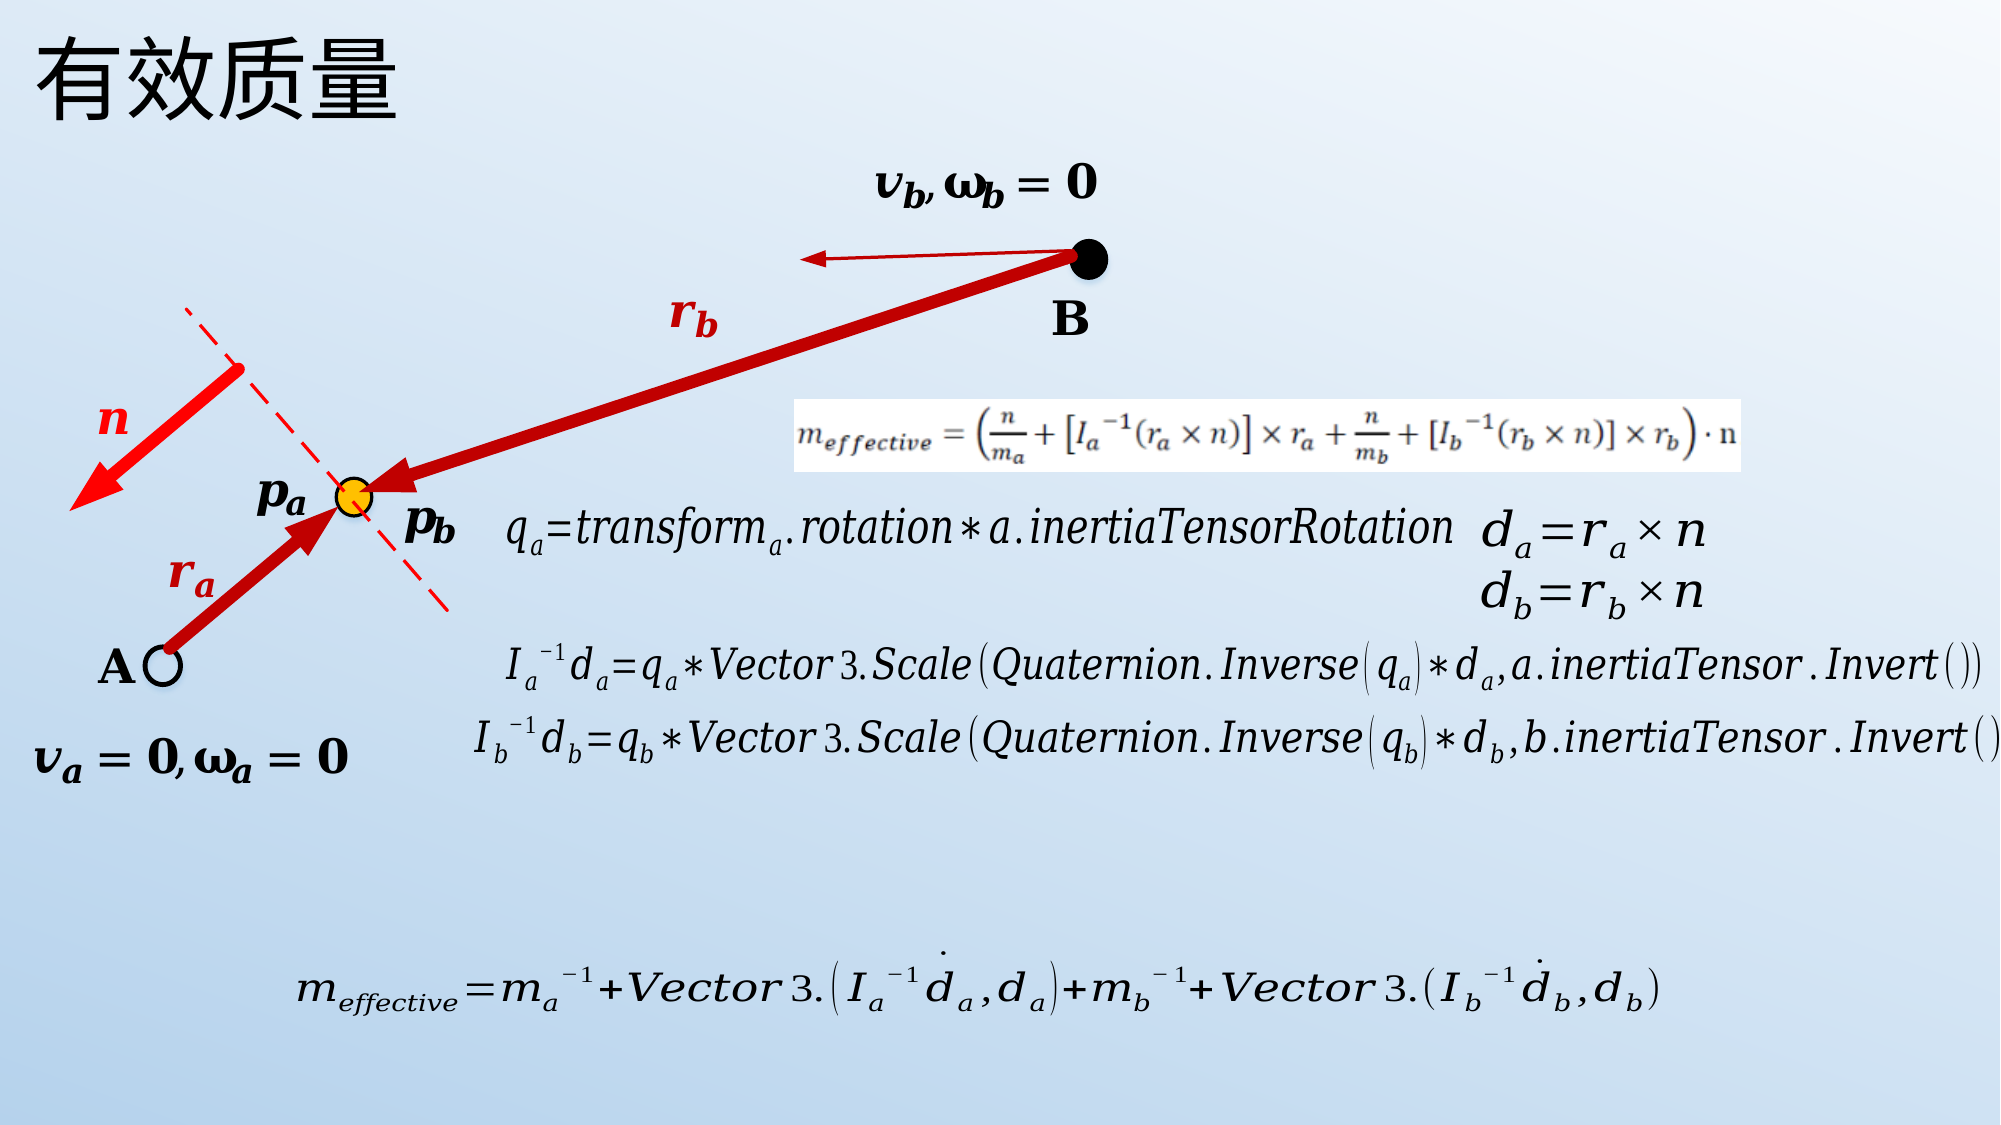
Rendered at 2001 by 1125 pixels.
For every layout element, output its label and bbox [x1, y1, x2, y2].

picture [0, 144, 1741, 790]
